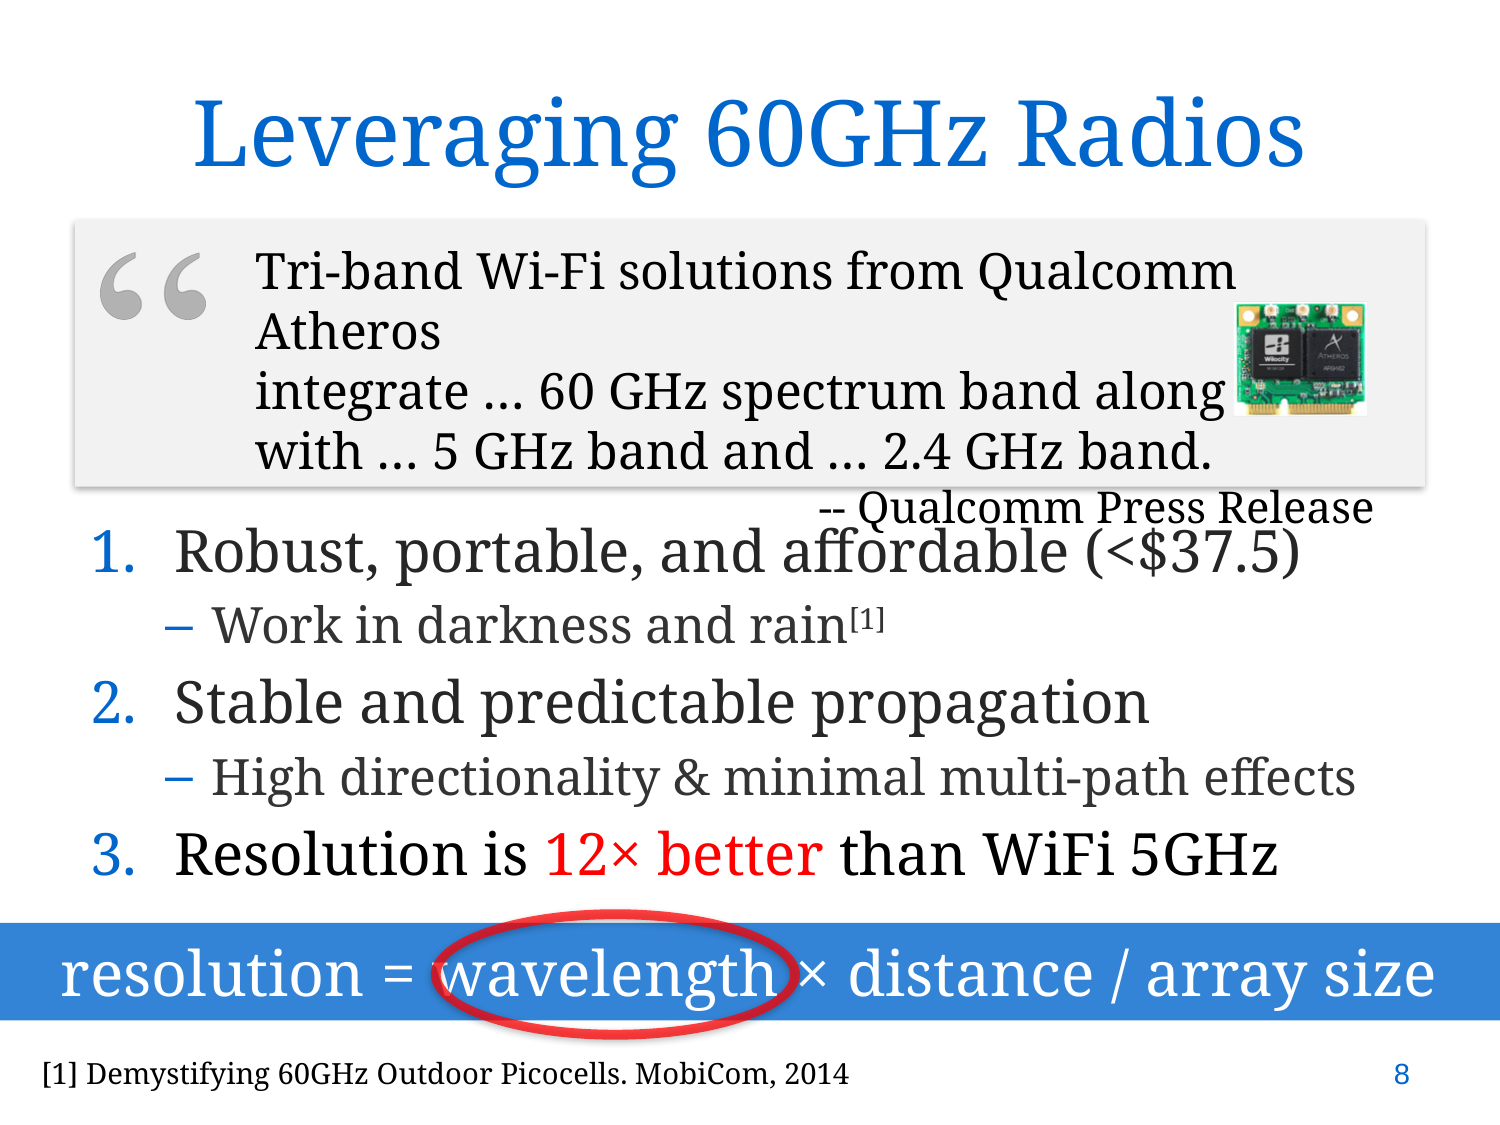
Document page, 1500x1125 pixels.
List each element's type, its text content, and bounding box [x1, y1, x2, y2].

text_box resolution = wavelength × distance / array size [734, 922, 1500, 1021]
list Robust, portable, and affordable (<$37.5) Work in darkness and rain[1] Stable and predictable propagation High directionality & minimal multi-path effects Resolution is 12× better than WiFi 5GHz [75, 506, 1475, 922]
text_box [74, 219, 1426, 487]
slide_number 8 [1074, 1042, 1425, 1103]
text_box resolution = wavelength × distance / array size [446, 928, 783, 1021]
text_box [1] Demystifying 60GHz Outdoor Picocells. MobiCom, 2014 [26, 1047, 865, 1098]
text_box [430, 908, 801, 1041]
text_box resolution = wavelength × distance / array size [0, 922, 495, 1021]
title Leveraging 60GHz Radios [75, 45, 1425, 216]
